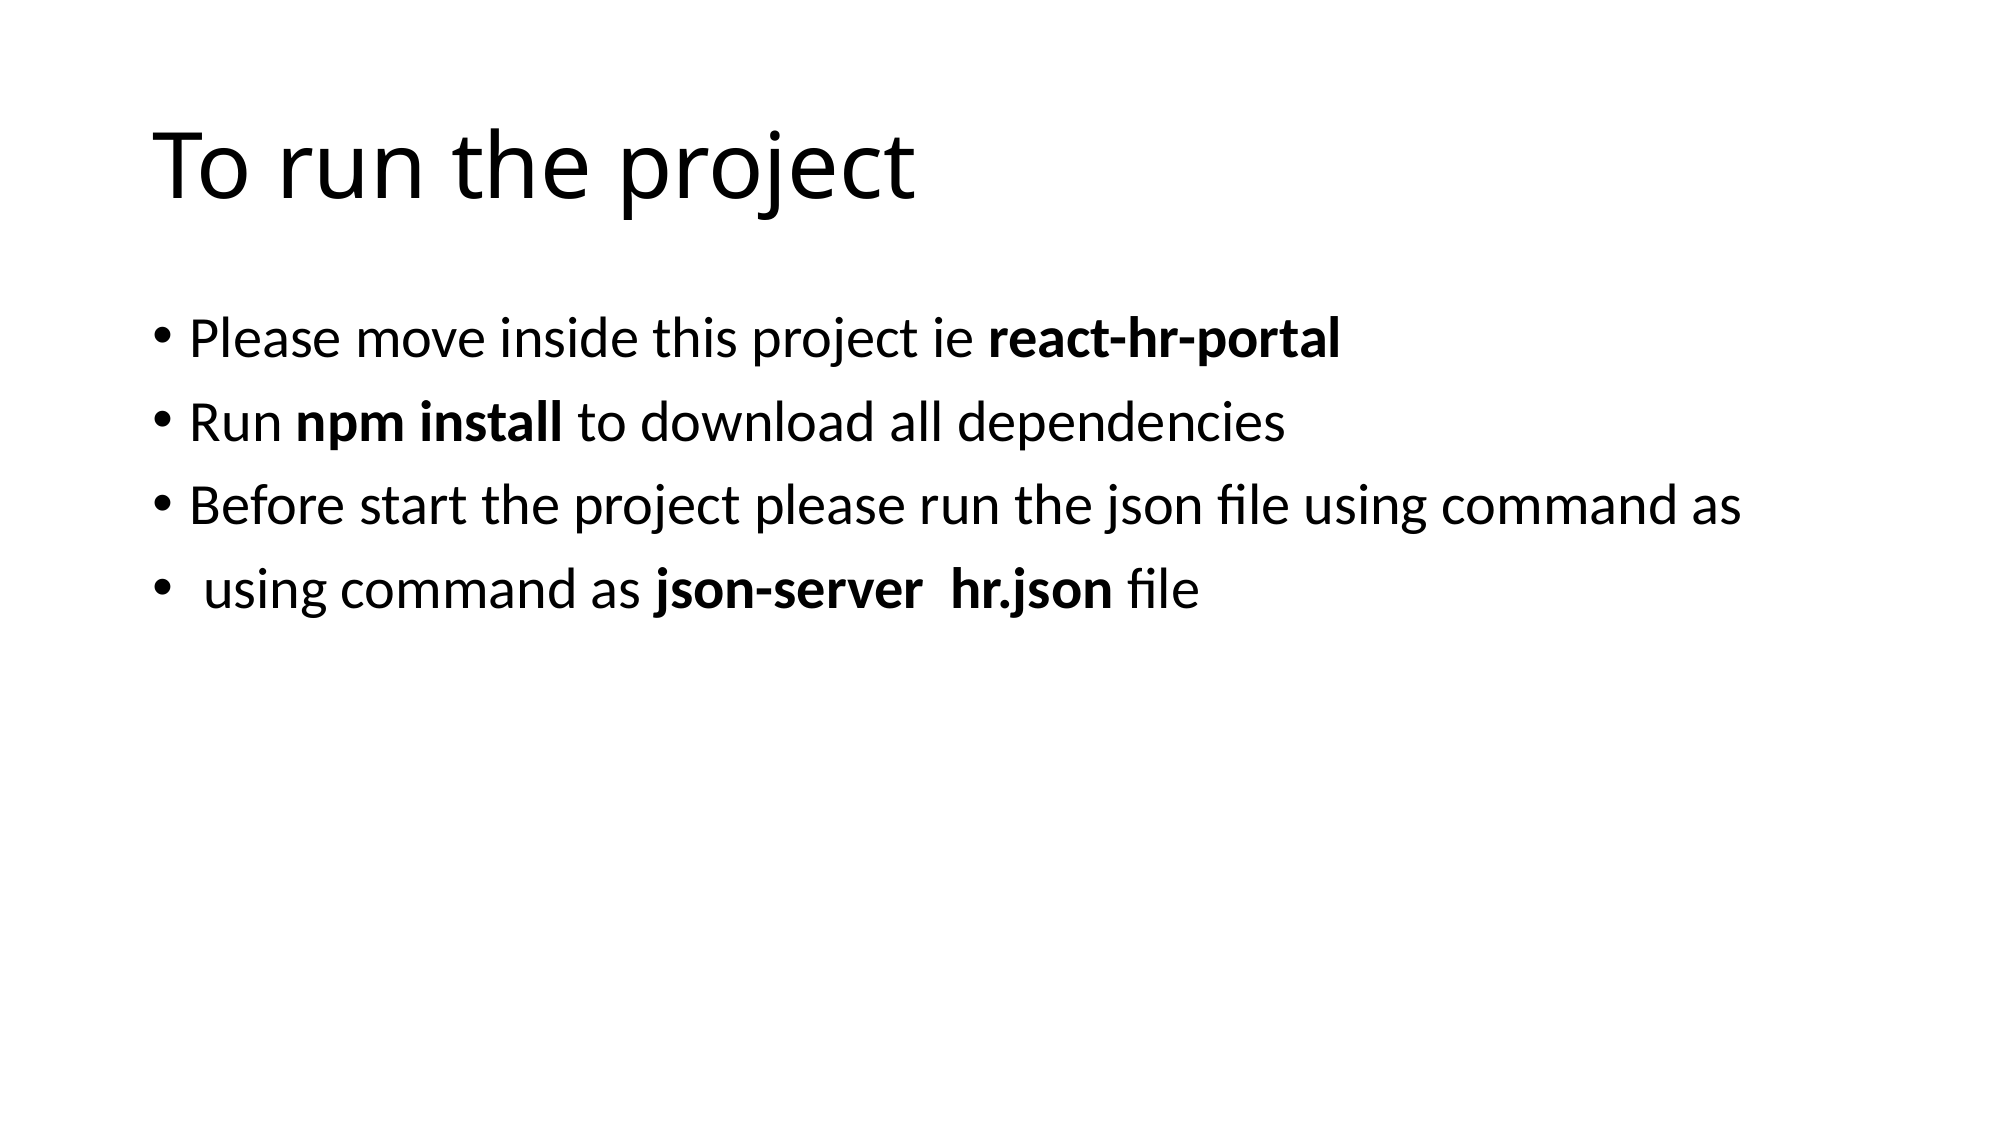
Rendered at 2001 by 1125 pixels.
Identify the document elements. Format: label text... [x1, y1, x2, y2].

list Please move inside this project ie react-hr-portal Run npm install to download all dependencies Before start the project please run the json file using command as using command as json-server hr.json file [137, 299, 1863, 1014]
title To run the project [137, 59, 1863, 278]
